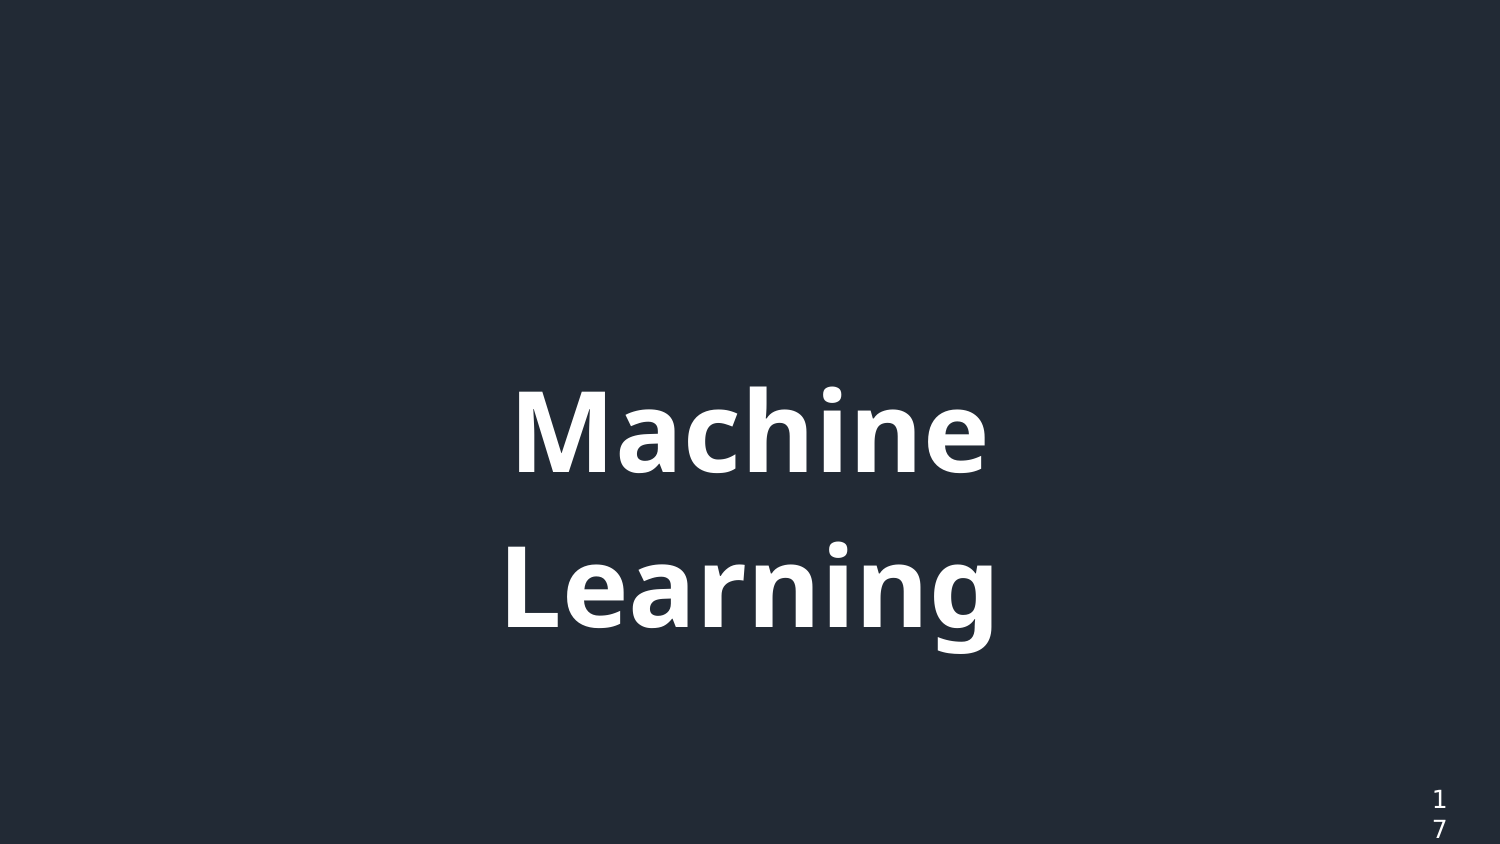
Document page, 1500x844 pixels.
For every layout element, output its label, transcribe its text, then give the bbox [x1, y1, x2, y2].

text_box 17 [1413, 777, 1466, 820]
text_box Machine Learning [240, 333, 1260, 510]
